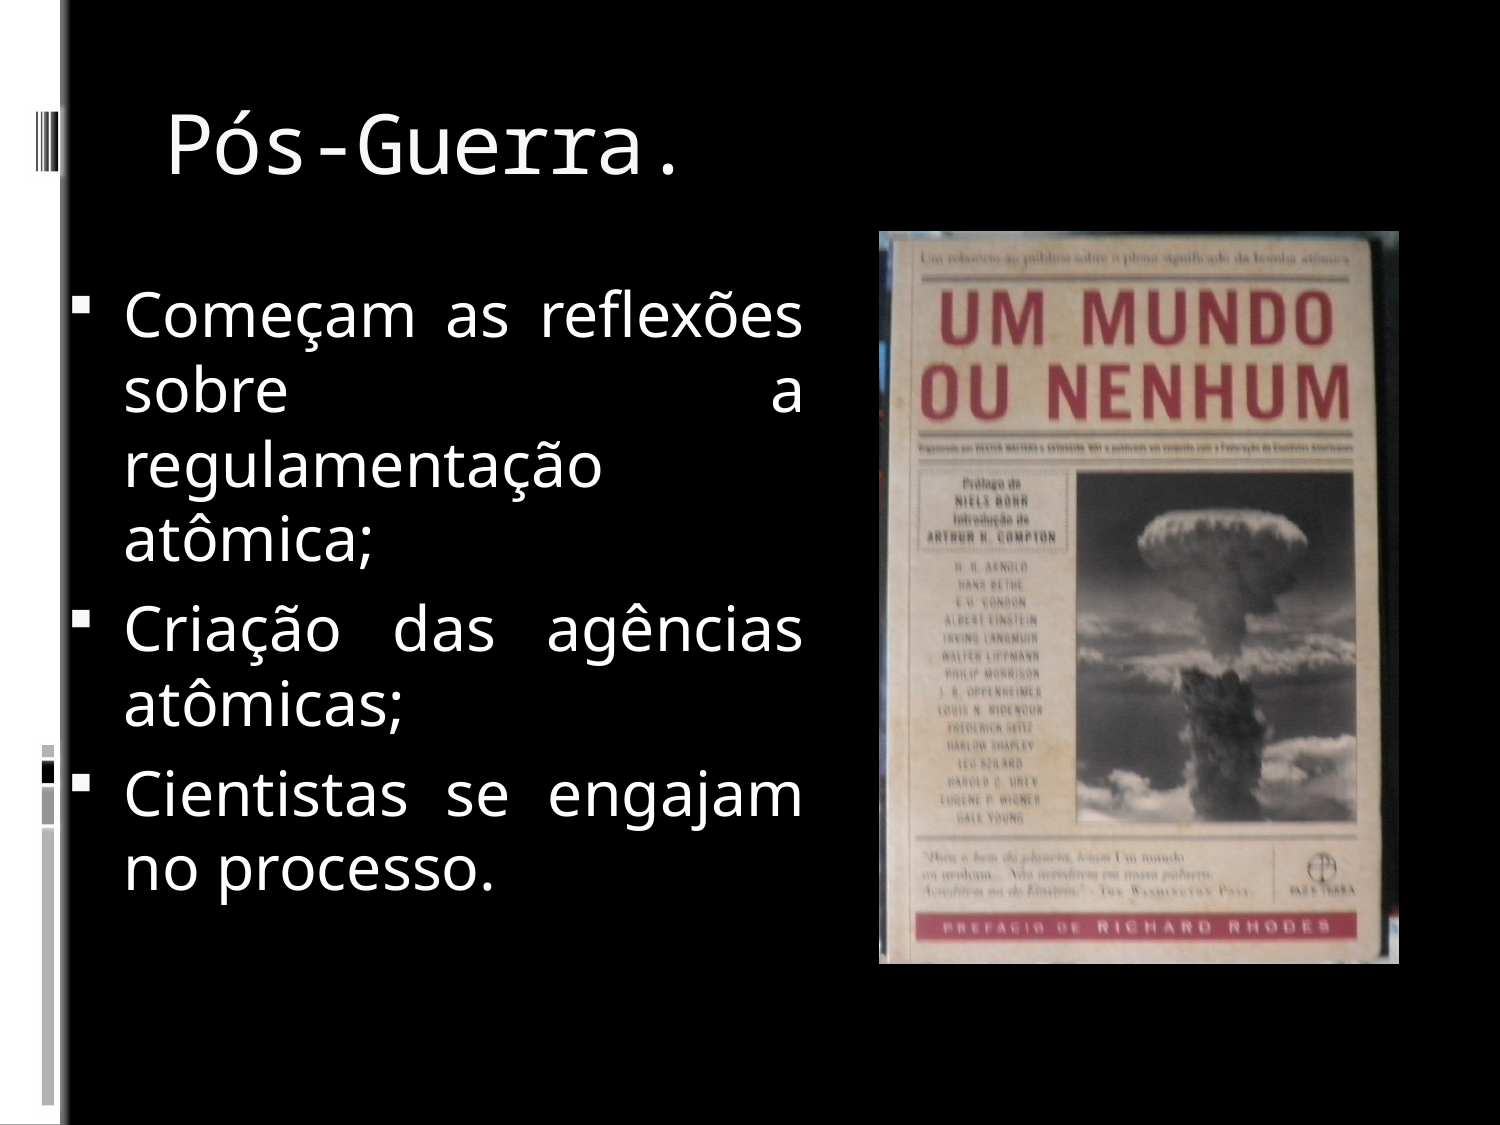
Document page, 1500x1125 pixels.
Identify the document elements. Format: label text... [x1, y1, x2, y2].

picture [879, 231, 1399, 965]
list Começam as reflexões sobre a regulamentação atômica; Criação das agências atômicas; Cientistas se engajam no processo. [40, 266, 822, 882]
title Pós-Guerra. [150, 84, 1425, 235]
